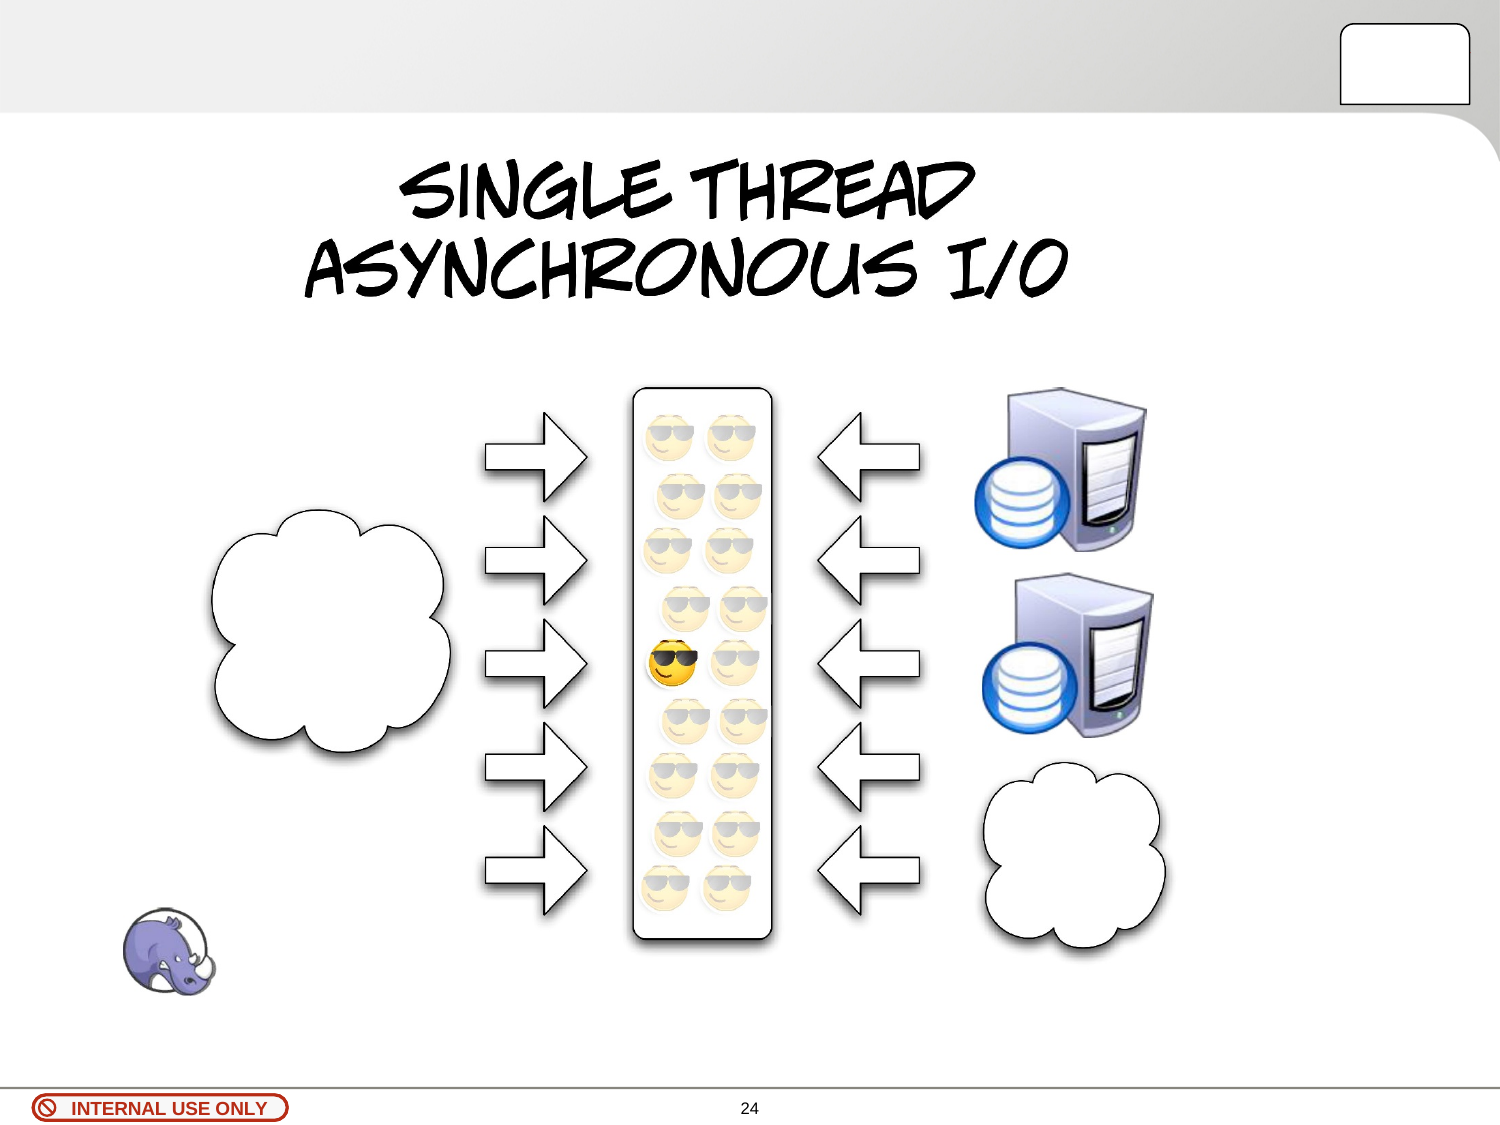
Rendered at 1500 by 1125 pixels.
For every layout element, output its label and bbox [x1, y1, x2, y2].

picture [0, 0, 1500, 998]
